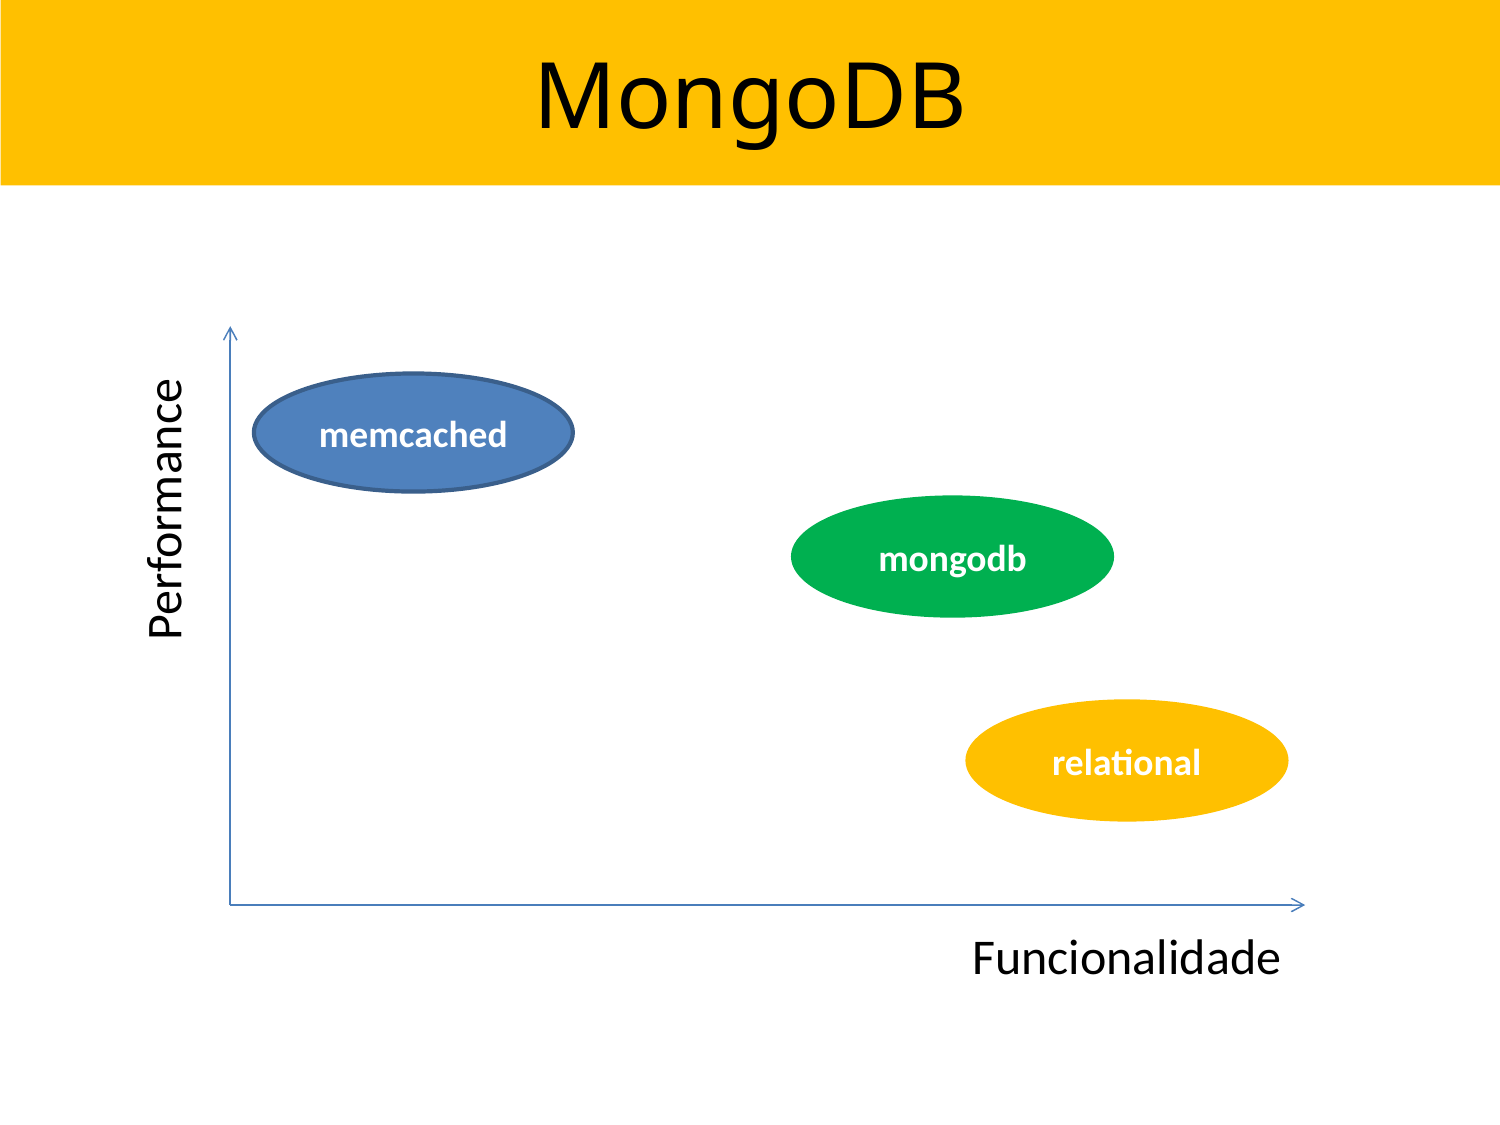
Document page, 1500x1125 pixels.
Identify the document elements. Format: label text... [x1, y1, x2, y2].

text_box relational [965, 699, 1289, 822]
text_box Performance [123, 326, 199, 693]
text_box memcached [251, 371, 575, 494]
title MongoDB [0, 0, 1500, 186]
text_box mongodb [790, 495, 1115, 618]
text_box Funcionalidade [948, 916, 1306, 992]
